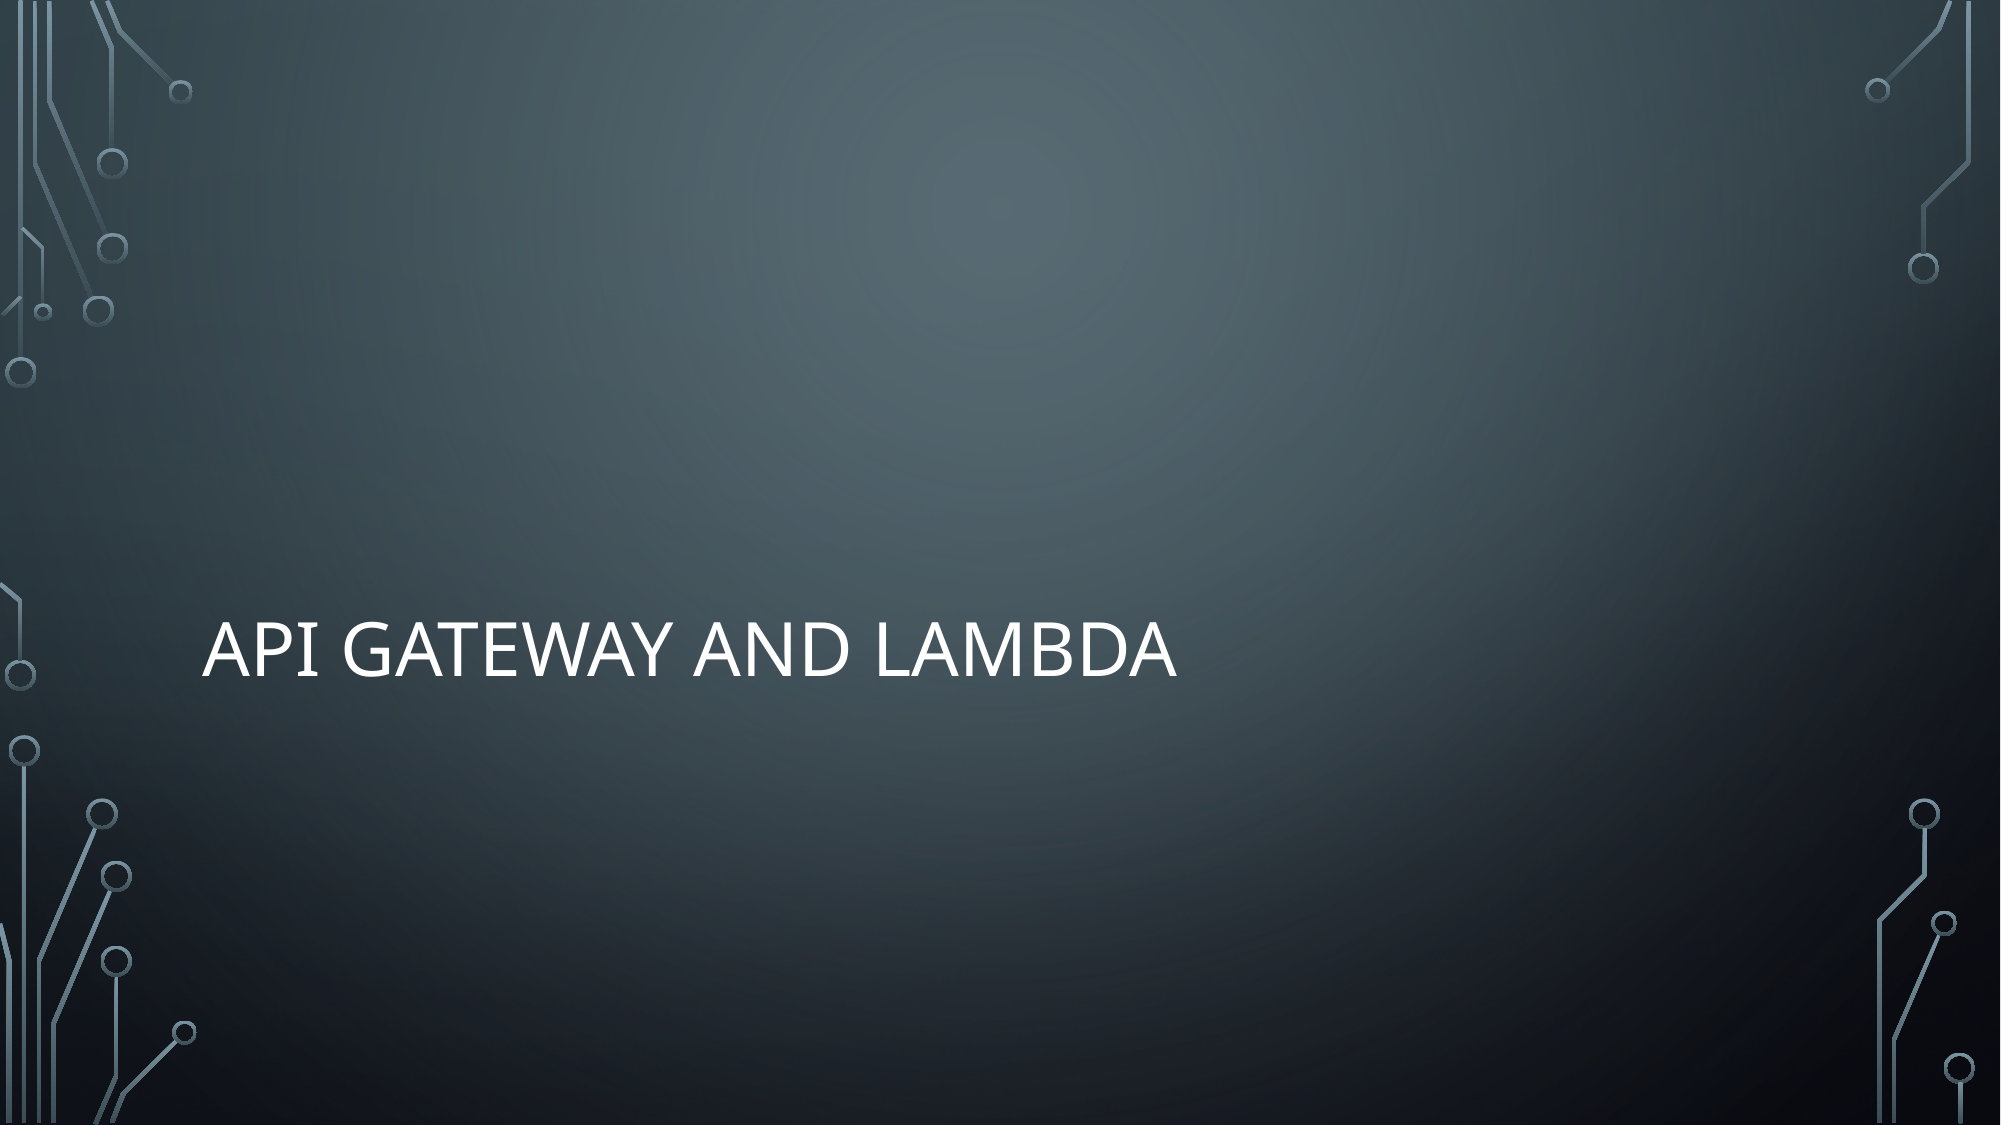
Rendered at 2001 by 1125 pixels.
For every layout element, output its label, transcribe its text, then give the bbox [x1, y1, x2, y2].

title API Gateway and lambda [187, 232, 1813, 701]
